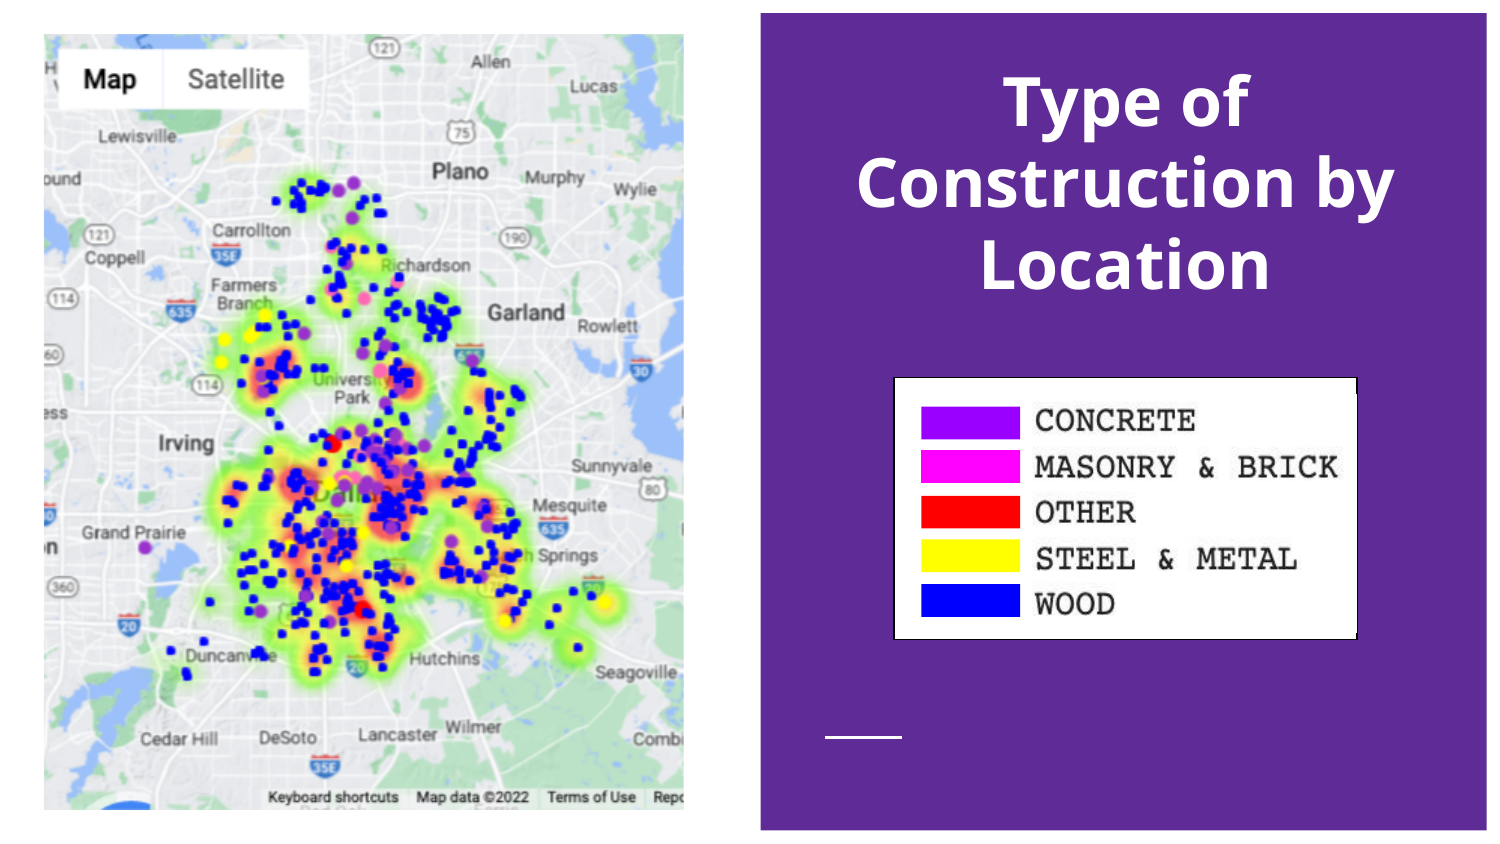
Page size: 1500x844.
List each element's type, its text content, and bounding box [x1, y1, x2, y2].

picture [43, 33, 684, 810]
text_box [893, 377, 1358, 640]
title Type of Construction by Location [793, 42, 1458, 319]
